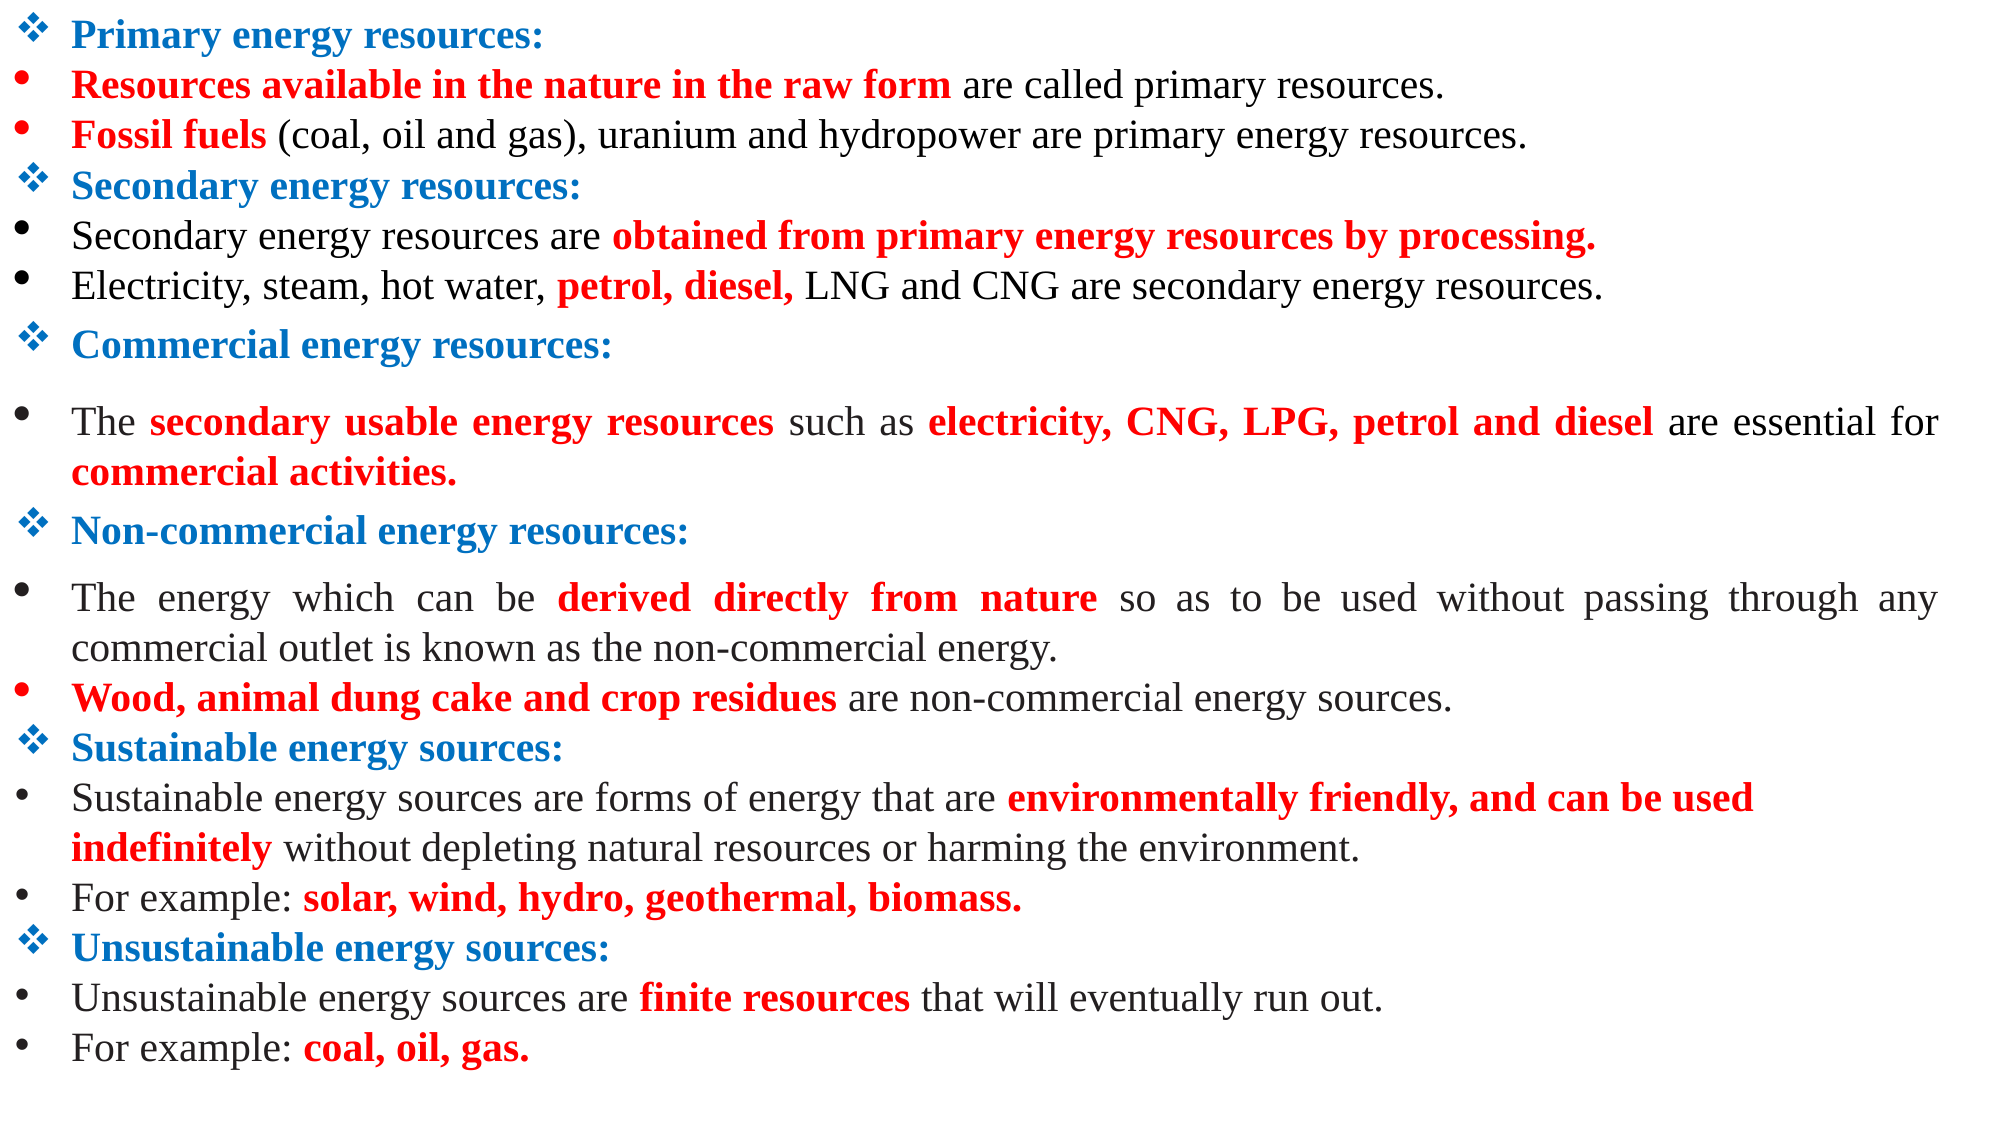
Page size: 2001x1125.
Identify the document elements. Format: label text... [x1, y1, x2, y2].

text_box Primary energy resources: Resources available in the nature in the raw form are called primary resources. Fossil fuels (coal, oil and gas), uranium and hydropower are primary energy resources. Secondary energy resources: Secondary energy resources are obtained from primary energy resources by processing. Electricity, steam, hot water, petrol, diesel, LNG and CNG are secondary energy resources. Commercial energy resources: The secondary usable energy resources such as electricity, CNG, LPG, petrol and diesel are essential for commercial activities. Non-commercial energy resources: The energy which can be derived directly from nature so as to be used without passing through any commercial outlet is known as the non-commercial energy. Wood, animal dung cake and crop residues are non-commercial energy sources. Sustainable energy sources: Sustainable energy sources are forms of energy that are environmentally friendly, and can be used indefinitely without depleting natural resources or harming the environment. For example: solar, wind, hydro, geothermal, biomass. Unsustainable energy sources: Unsustainable energy sources are finite resources that will eventually run out. For example: coal, oil, gas. [0, 0, 2000, 1125]
